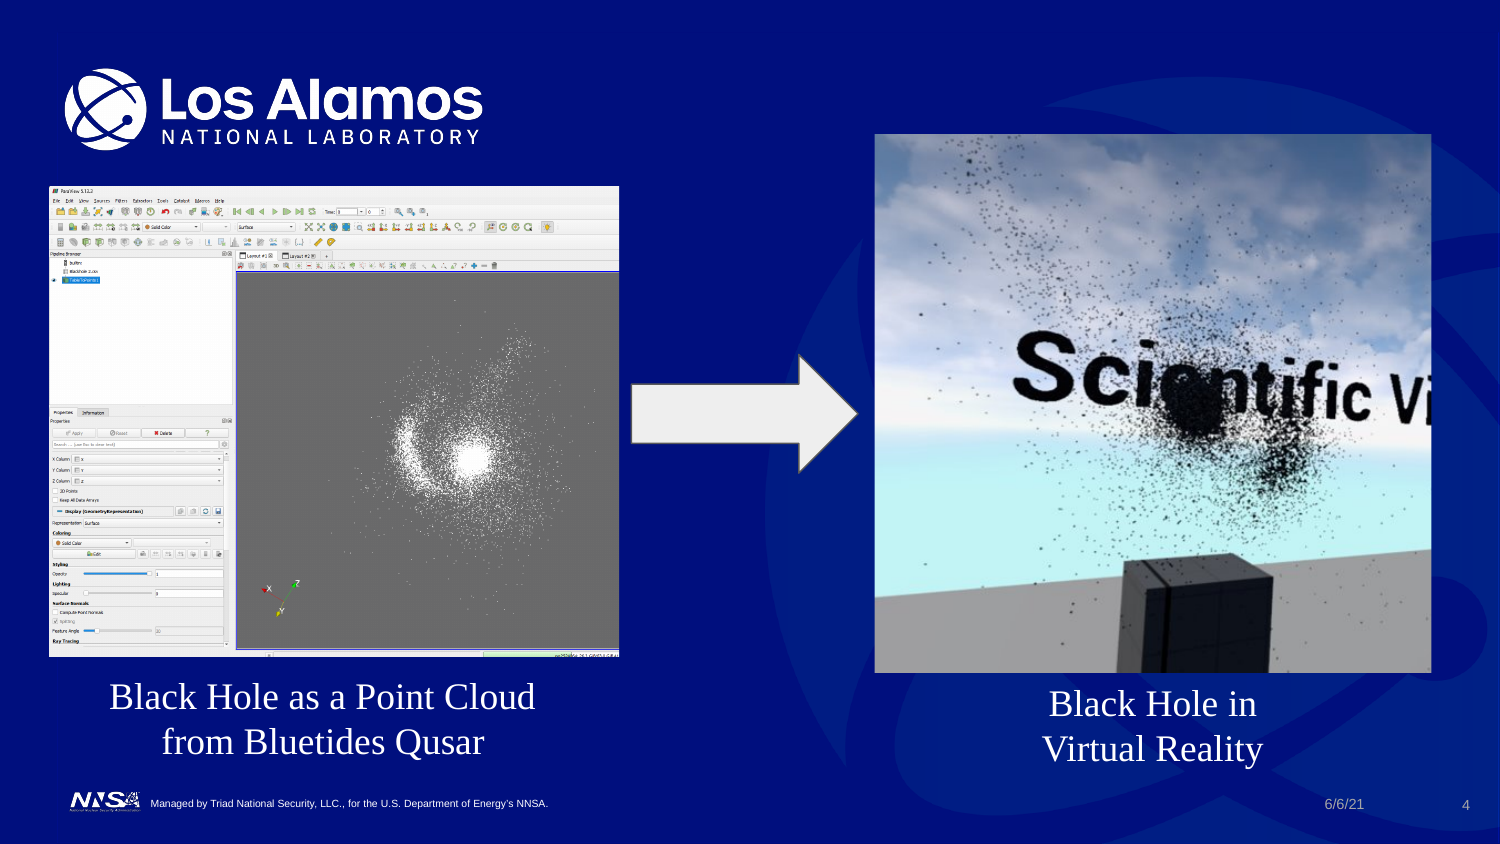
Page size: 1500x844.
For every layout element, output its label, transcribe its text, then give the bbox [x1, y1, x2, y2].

picture [0, 0, 1500, 844]
text_box [631, 354, 859, 474]
title Black Hole in Virtual Reality [1032, 682, 1274, 760]
title Black Hole as a Point Cloud from Bluetides Qusar [102, 672, 543, 769]
